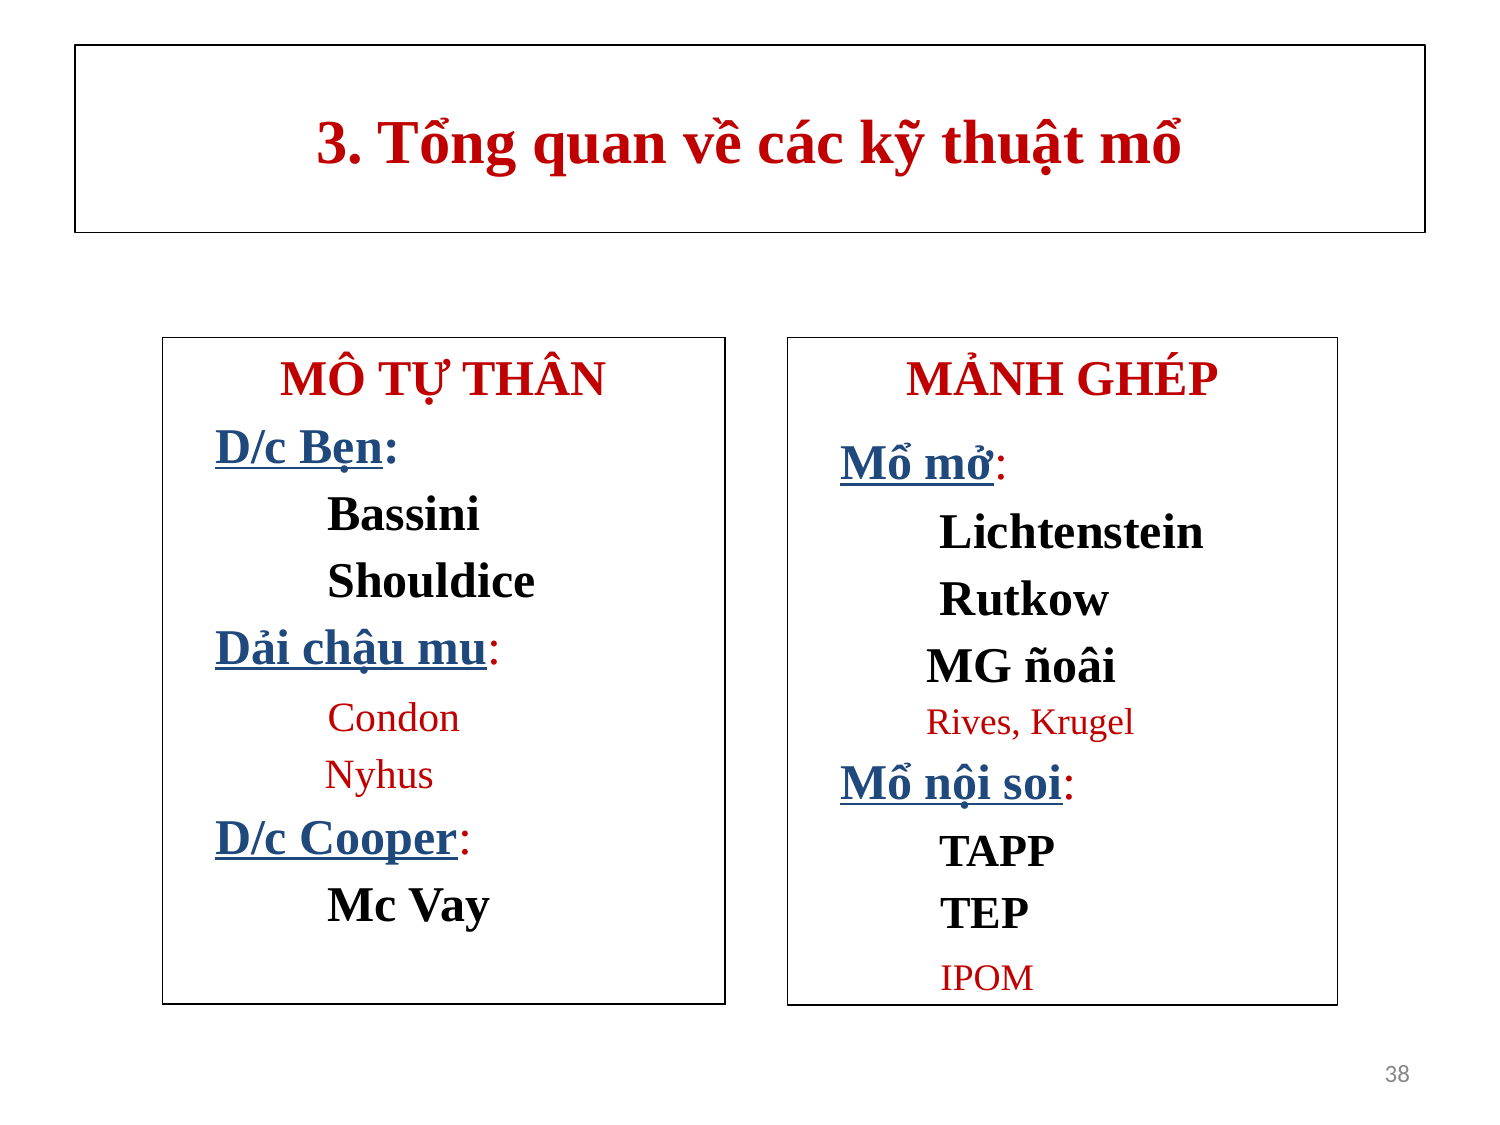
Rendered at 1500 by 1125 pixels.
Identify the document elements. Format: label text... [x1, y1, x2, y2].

text_box MẢNH GHÉP Mổ mở: Lichtenstein Rutkow MG ñoâi Rives, Krugel Mổ nội soi: TAPP TEP IPOM [787, 337, 1338, 1006]
slide_number ‹#› [1074, 1042, 1425, 1103]
title 3. Tổng quan về các kỹ thuật mổ [75, 45, 1425, 233]
text_box MÔ TỰ THÂN D/c Bẹn: Bassini Shouldice Dải chậu mu: Condon Nyhus D/c Cooper: Mc Vay [162, 337, 725, 1004]
